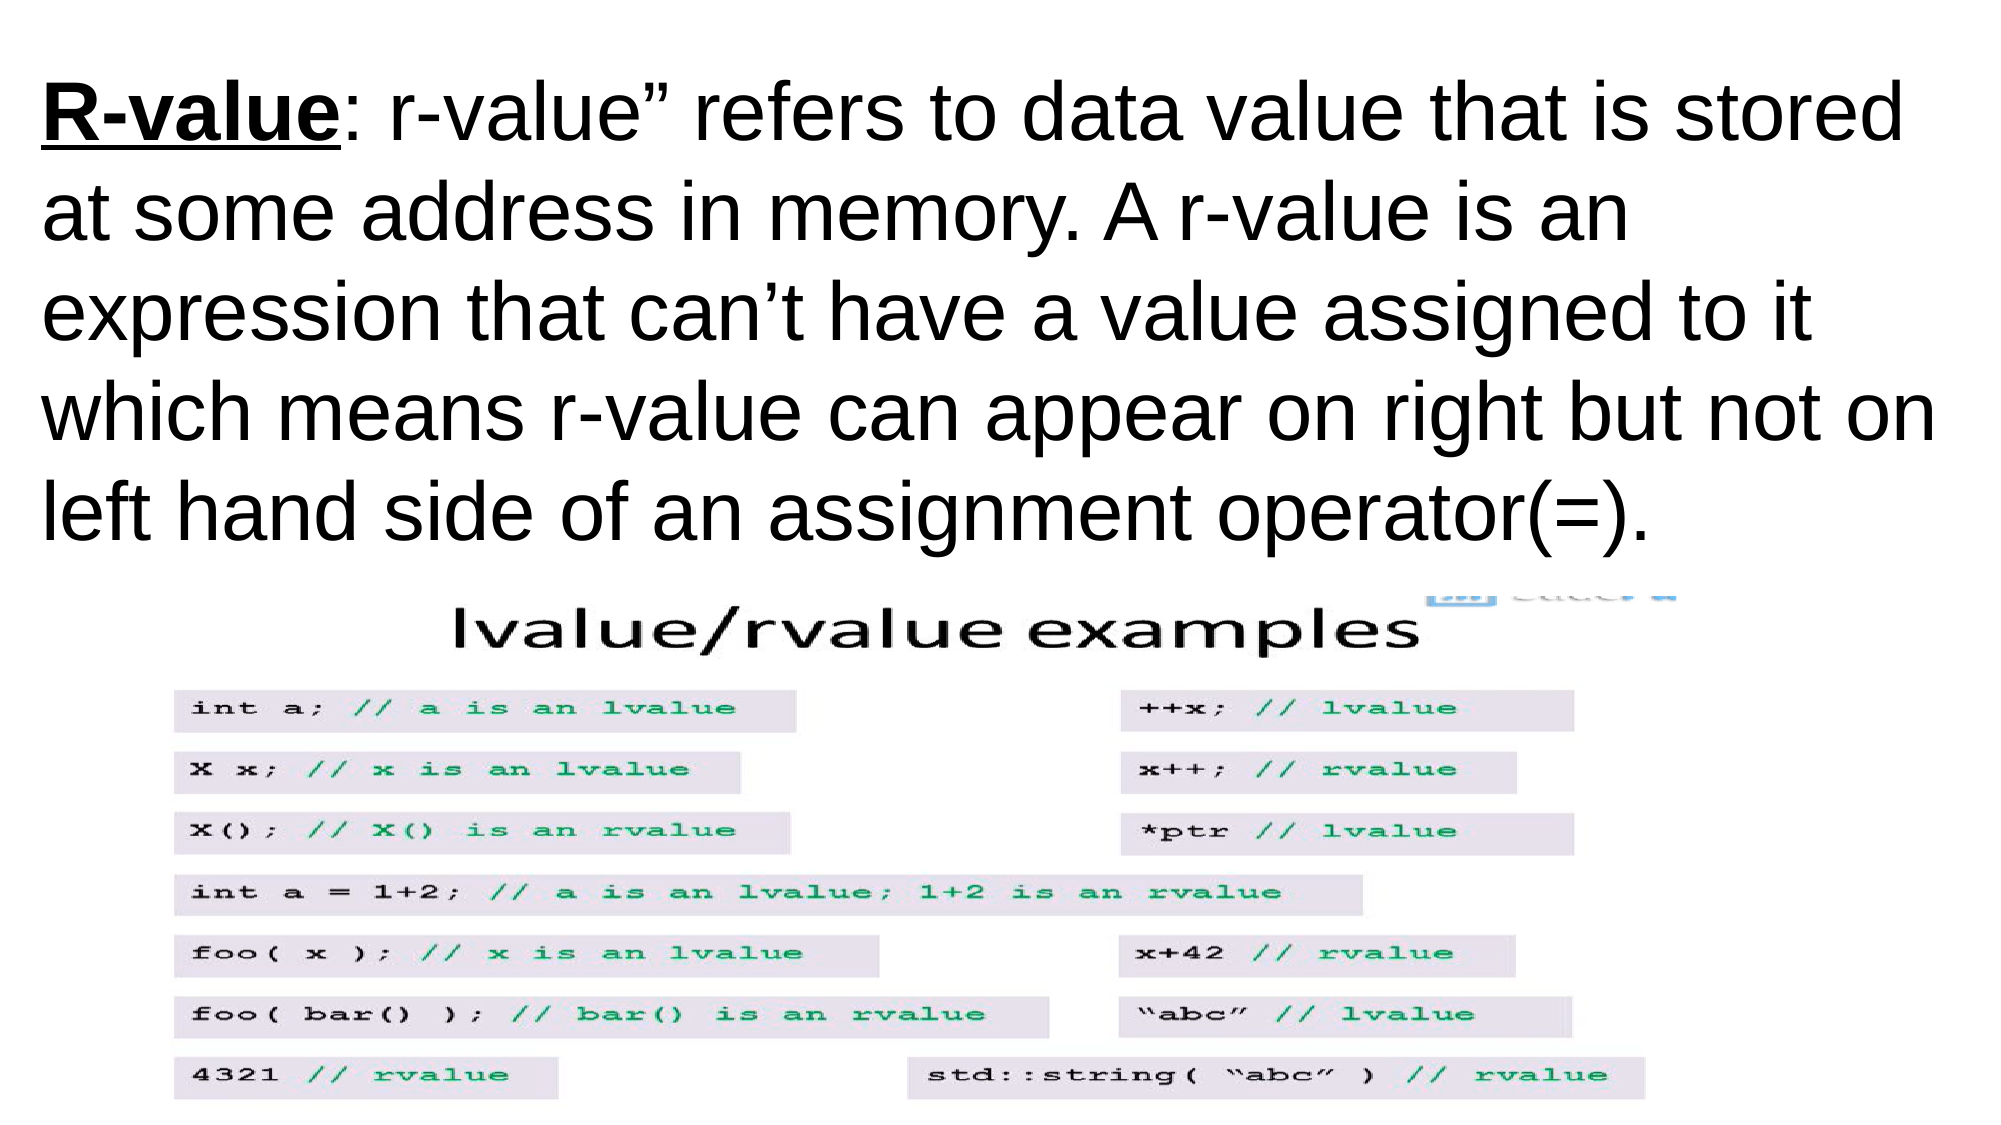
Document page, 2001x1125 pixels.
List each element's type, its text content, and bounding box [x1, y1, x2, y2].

picture [123, 596, 1677, 1125]
text_box R-value: r-value” refers to data value that is stored at some address in memory. A r-value is an expression that can’t have a value assigned to it which means r-value can appear on right but not on left hand side of an assignment operator(=). [26, 50, 1975, 565]
